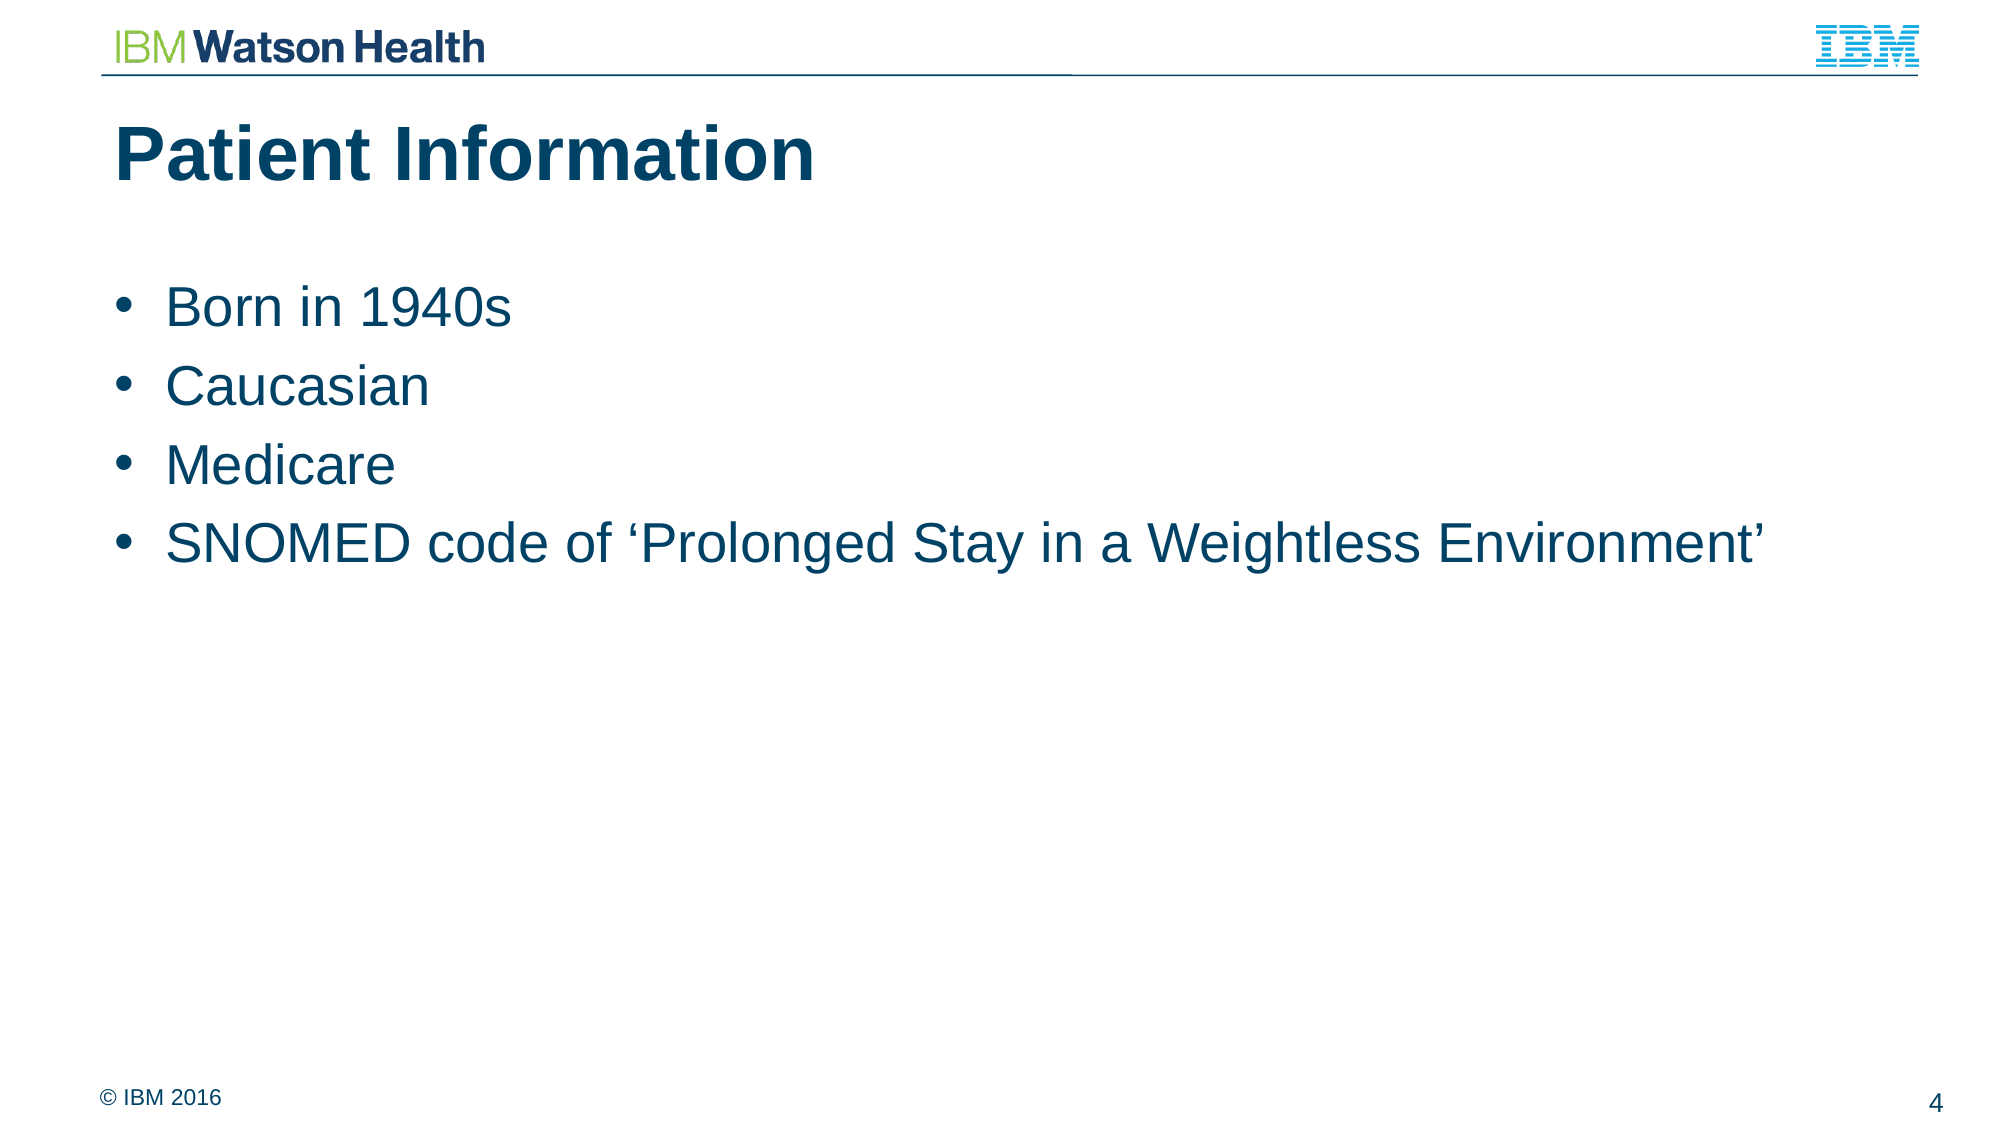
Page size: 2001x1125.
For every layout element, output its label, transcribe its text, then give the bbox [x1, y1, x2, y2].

picture [116, 30, 484, 63]
picture [1816, 25, 1919, 67]
title Patient Information [99, 96, 1900, 196]
list Born in 1940s Caucasian Medicare SNOMED code of ‘Prolonged Stay in a Weightless Environment’ [99, 262, 1900, 1013]
